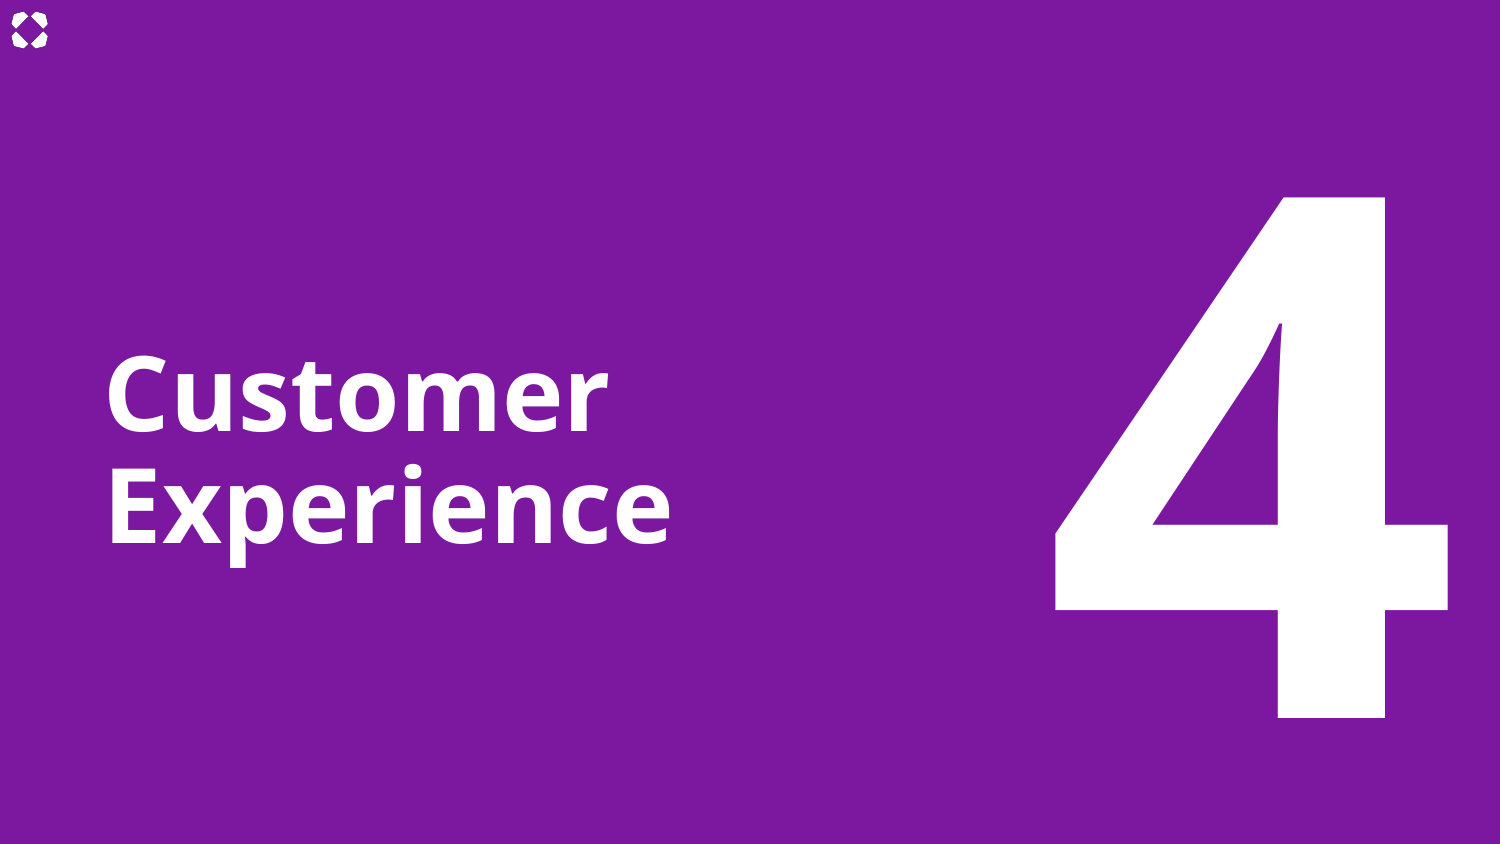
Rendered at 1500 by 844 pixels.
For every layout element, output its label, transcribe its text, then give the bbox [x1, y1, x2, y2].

picture [9, 9, 51, 51]
title 4 [934, 0, 1500, 844]
title Customer Experience [88, 326, 934, 490]
